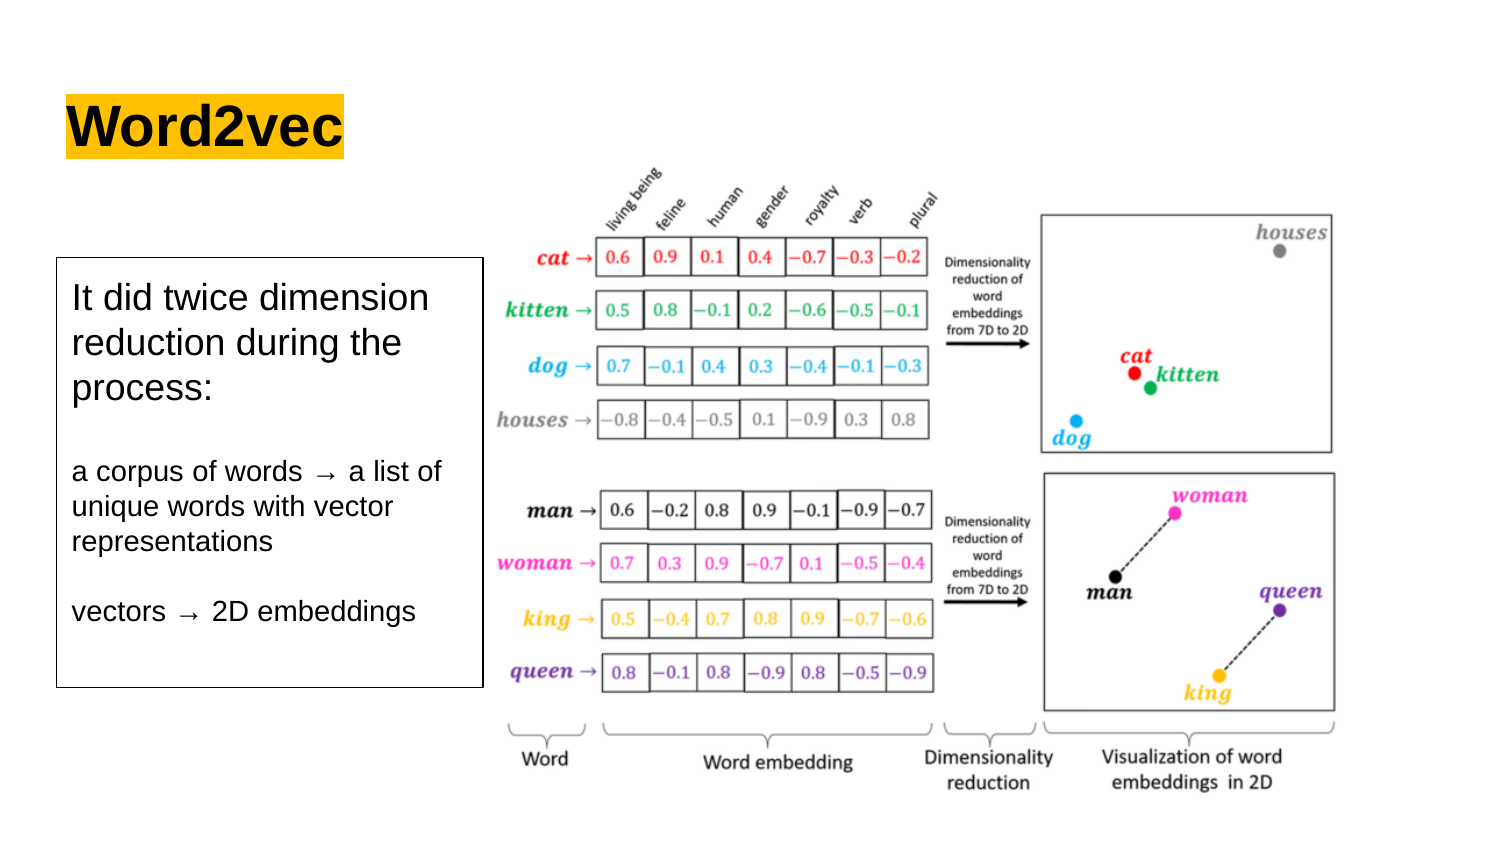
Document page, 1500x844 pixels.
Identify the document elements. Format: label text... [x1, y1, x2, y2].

text_box It did twice dimension reduction during the process: a corpus of words → a list of unique words with vector representations vectors → 2D embeddings [56, 257, 484, 688]
title Word2vec [51, 72, 1449, 167]
picture [495, 166, 1337, 794]
